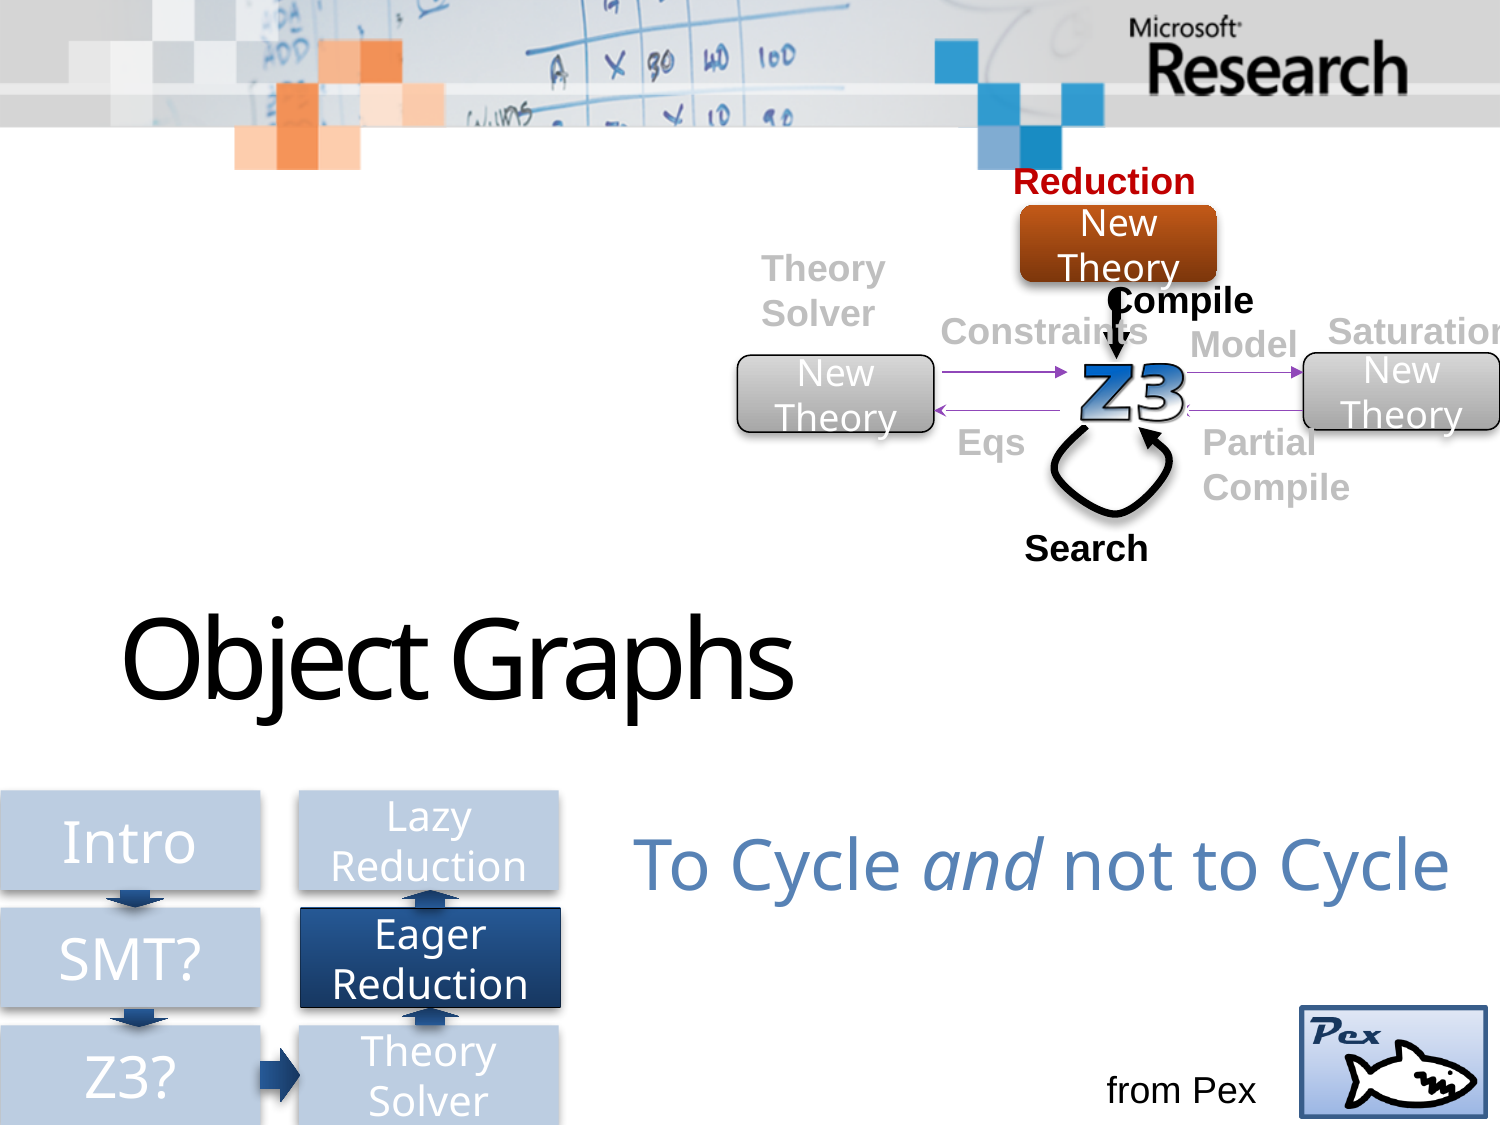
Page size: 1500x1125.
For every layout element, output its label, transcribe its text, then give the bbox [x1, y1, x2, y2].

subtitle To Cycle and not to Cycle [633, 827, 1463, 906]
picture [1299, 1005, 1488, 1120]
title Object Graphs [118, 601, 1381, 726]
picture [0, 0, 1500, 170]
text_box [0, 790, 561, 1125]
text_box from Pex [1091, 1058, 1272, 1119]
picture [1078, 362, 1188, 426]
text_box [737, 149, 1500, 548]
